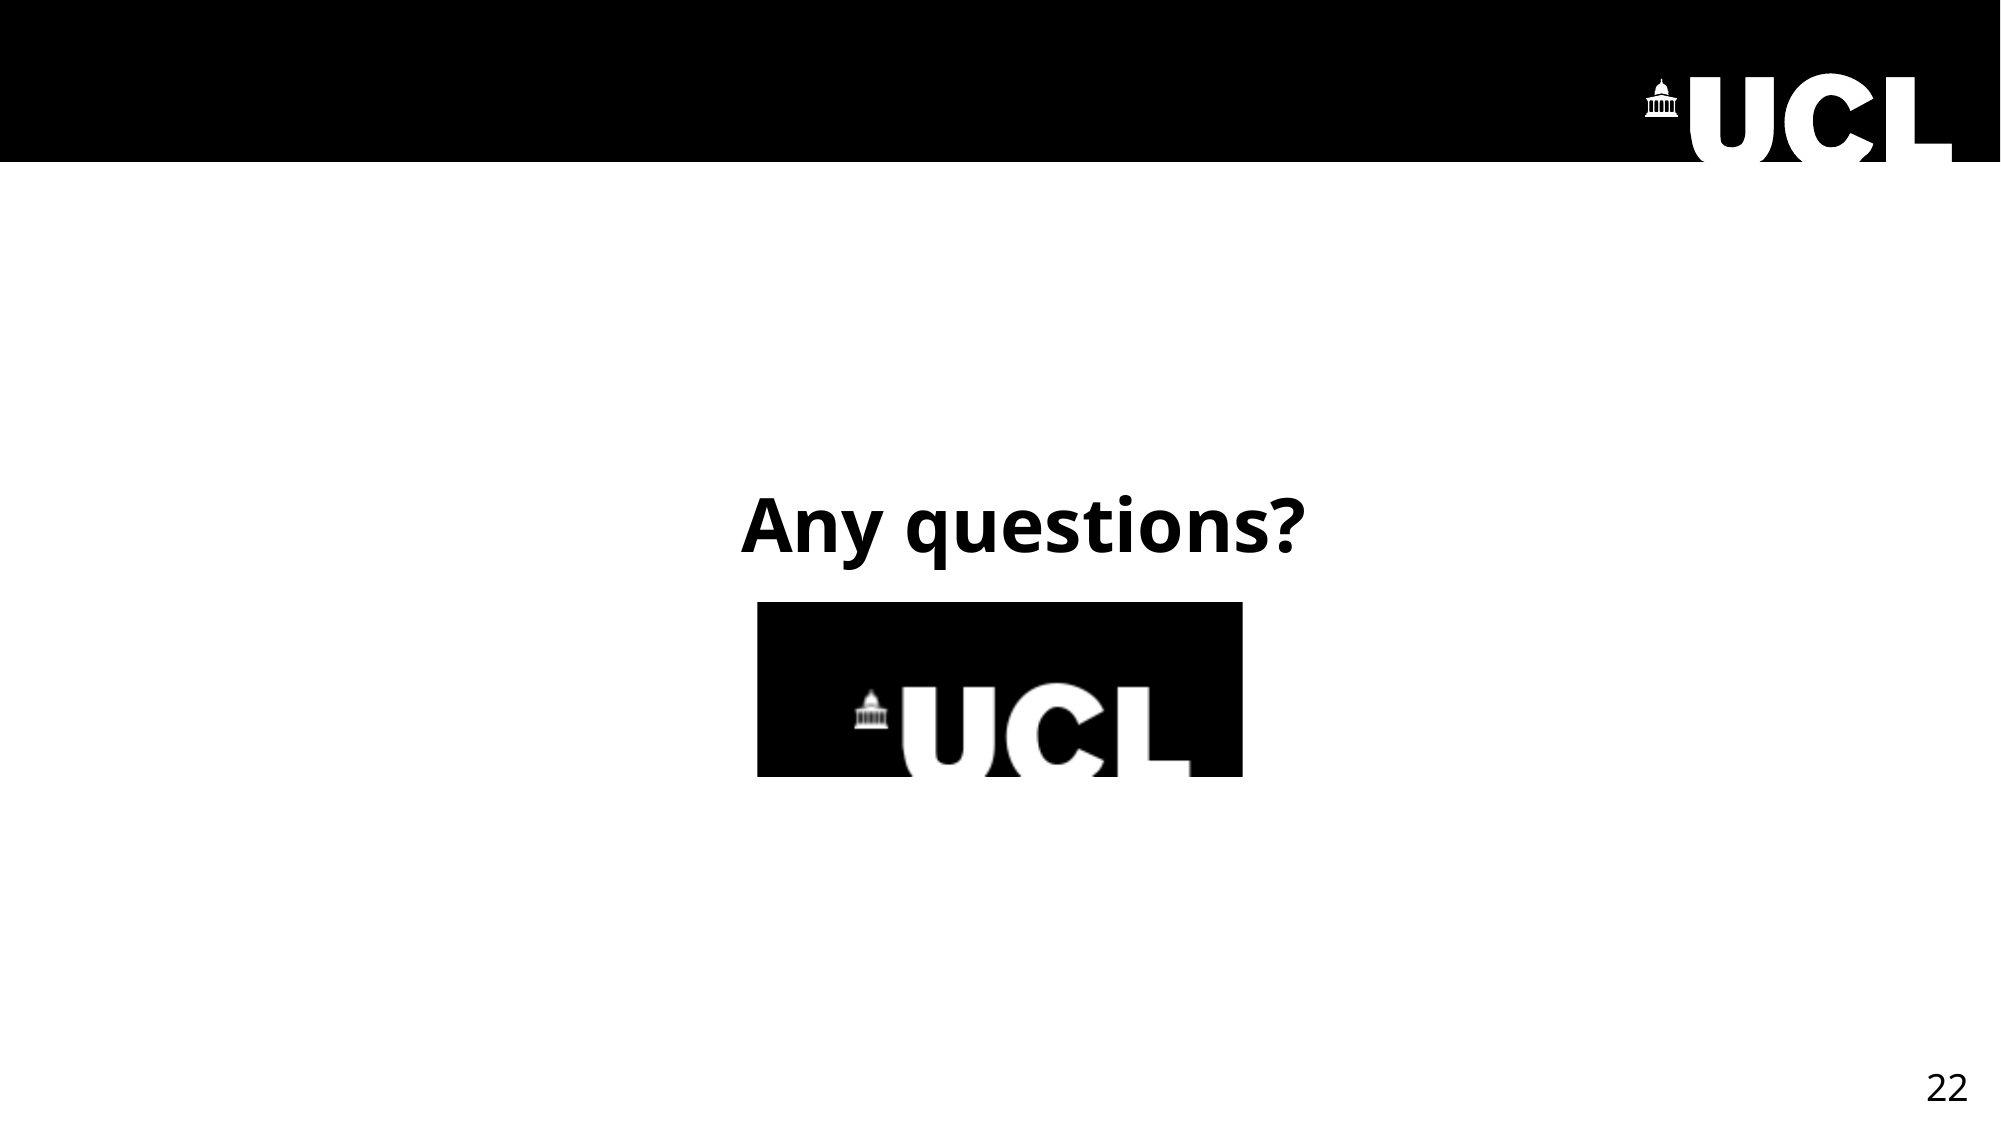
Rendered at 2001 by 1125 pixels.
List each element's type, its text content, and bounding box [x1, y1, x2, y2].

picture [1645, 78, 1678, 117]
picture [757, 602, 1243, 778]
text_box 22 [1911, 1056, 2000, 1080]
text_box Any questions? [521, 469, 1527, 575]
